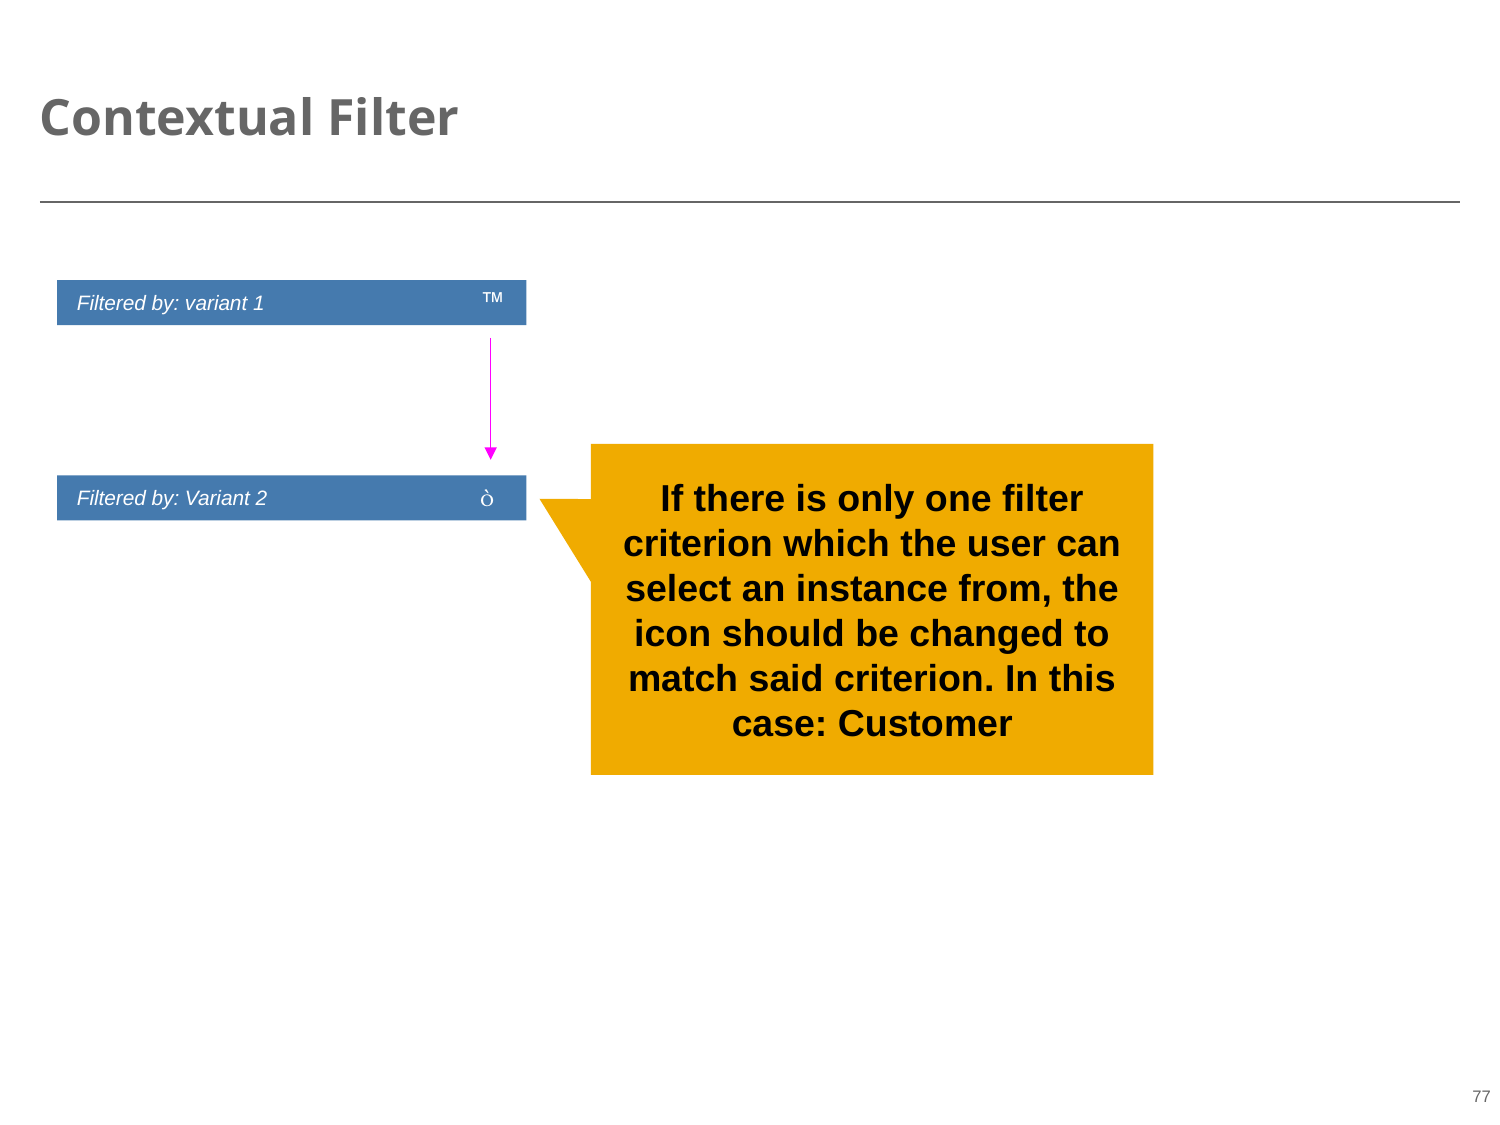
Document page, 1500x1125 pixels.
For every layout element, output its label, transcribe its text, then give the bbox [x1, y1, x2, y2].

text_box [56, 279, 527, 326]
text_box If there is only one filter criterion which the user can select an instance from, the icon should be changed to match said criterion. In this case: Customer [539, 443, 1154, 775]
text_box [56, 475, 527, 521]
title Contextual Filter [39, 53, 1460, 178]
